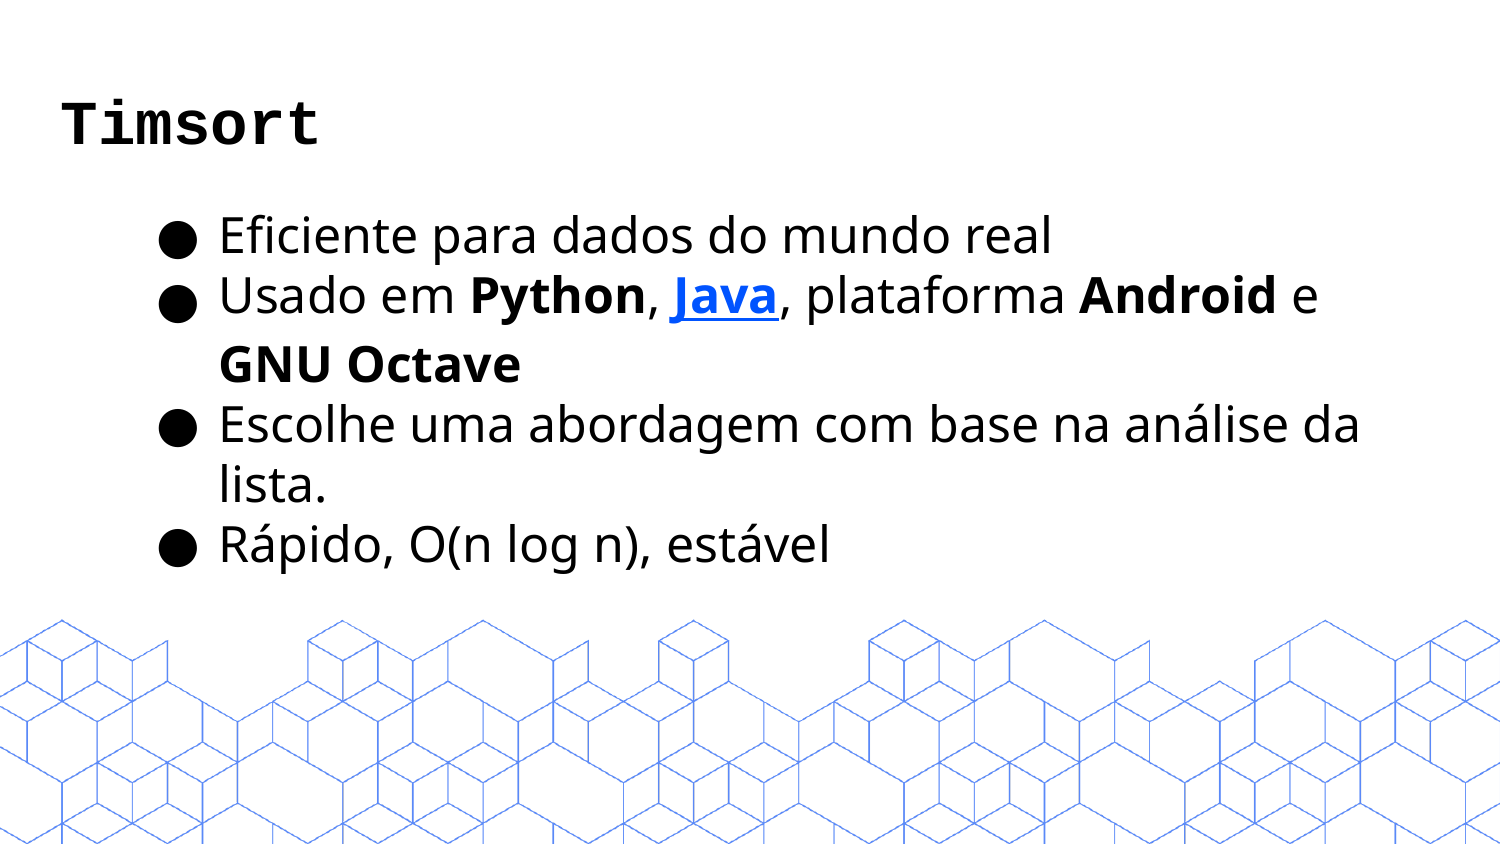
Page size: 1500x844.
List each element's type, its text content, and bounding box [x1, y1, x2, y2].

picture [0, 619, 1500, 844]
title Timsort [51, 72, 1449, 167]
list Eficiente para dados do mundo real Usado em Python, Java, plataforma Android e GNU Octave Escolhe uma abordagem com base na análise da lista. Rápido, O(n log n), estável [143, 189, 1449, 750]
